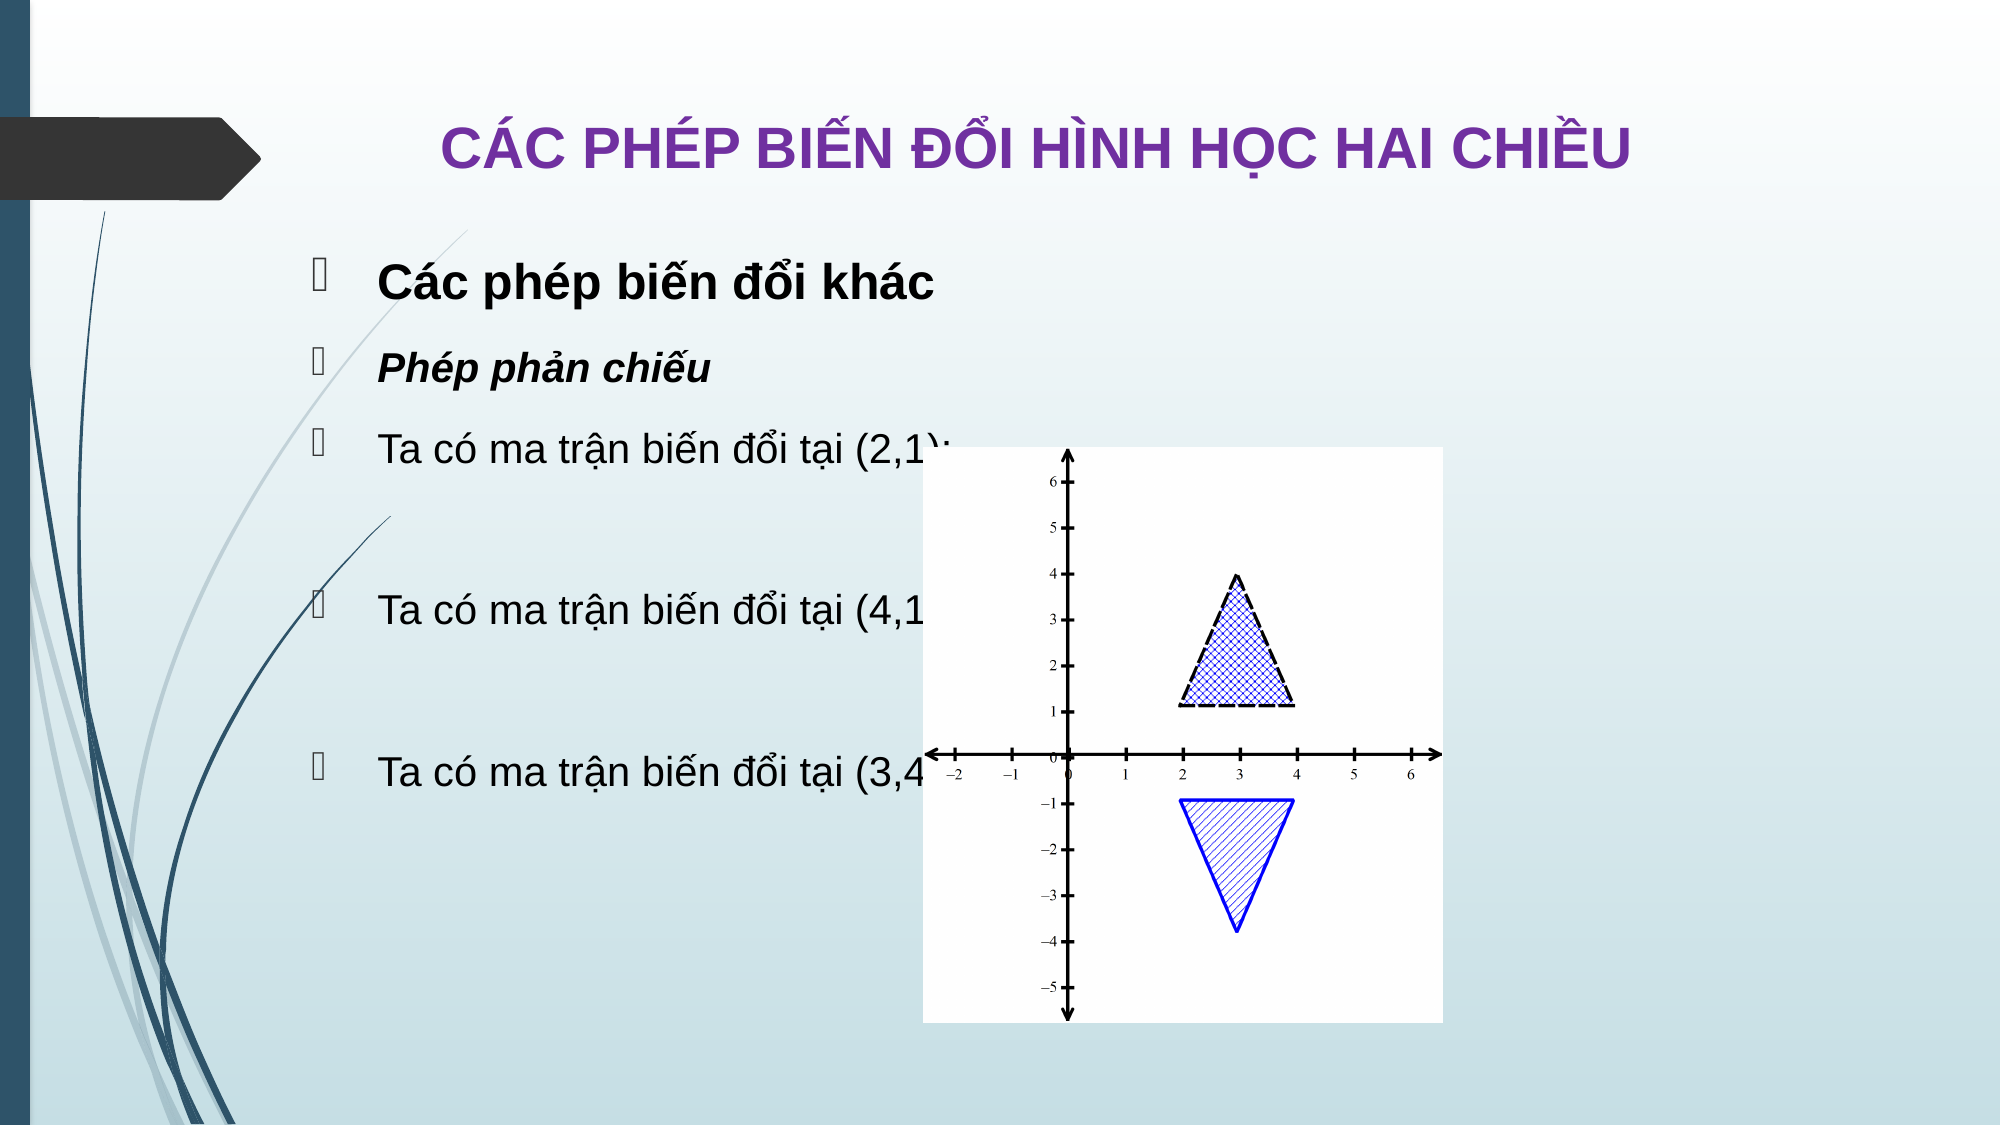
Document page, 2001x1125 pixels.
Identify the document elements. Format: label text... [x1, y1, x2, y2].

picture [923, 446, 1443, 1023]
title CÁC PHÉP BIẾN ĐỔI HÌNH HỌC HAI CHIỀU [425, 102, 1888, 313]
